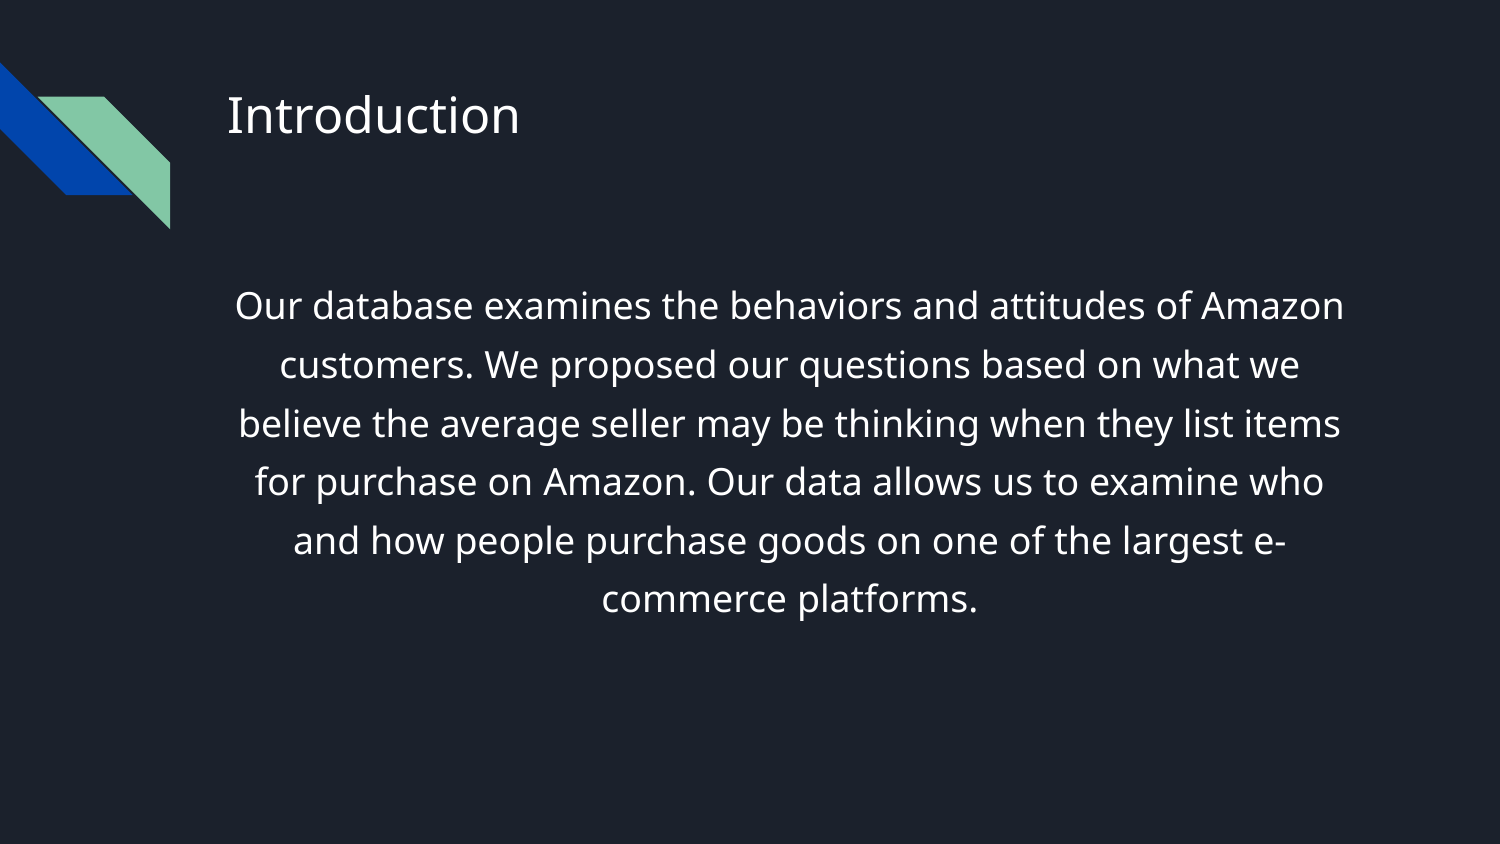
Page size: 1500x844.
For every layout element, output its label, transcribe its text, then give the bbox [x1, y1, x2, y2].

title Introduction [212, 64, 1368, 215]
list Our database examines the behaviors and attitudes of Amazon customers. We proposed our questions based on what we believe the average seller may be thinking when they list items for purchase on Amazon. Our data allows us to examine who and how people purchase goods on one of the largest e-commerce platforms. [212, 257, 1368, 735]
